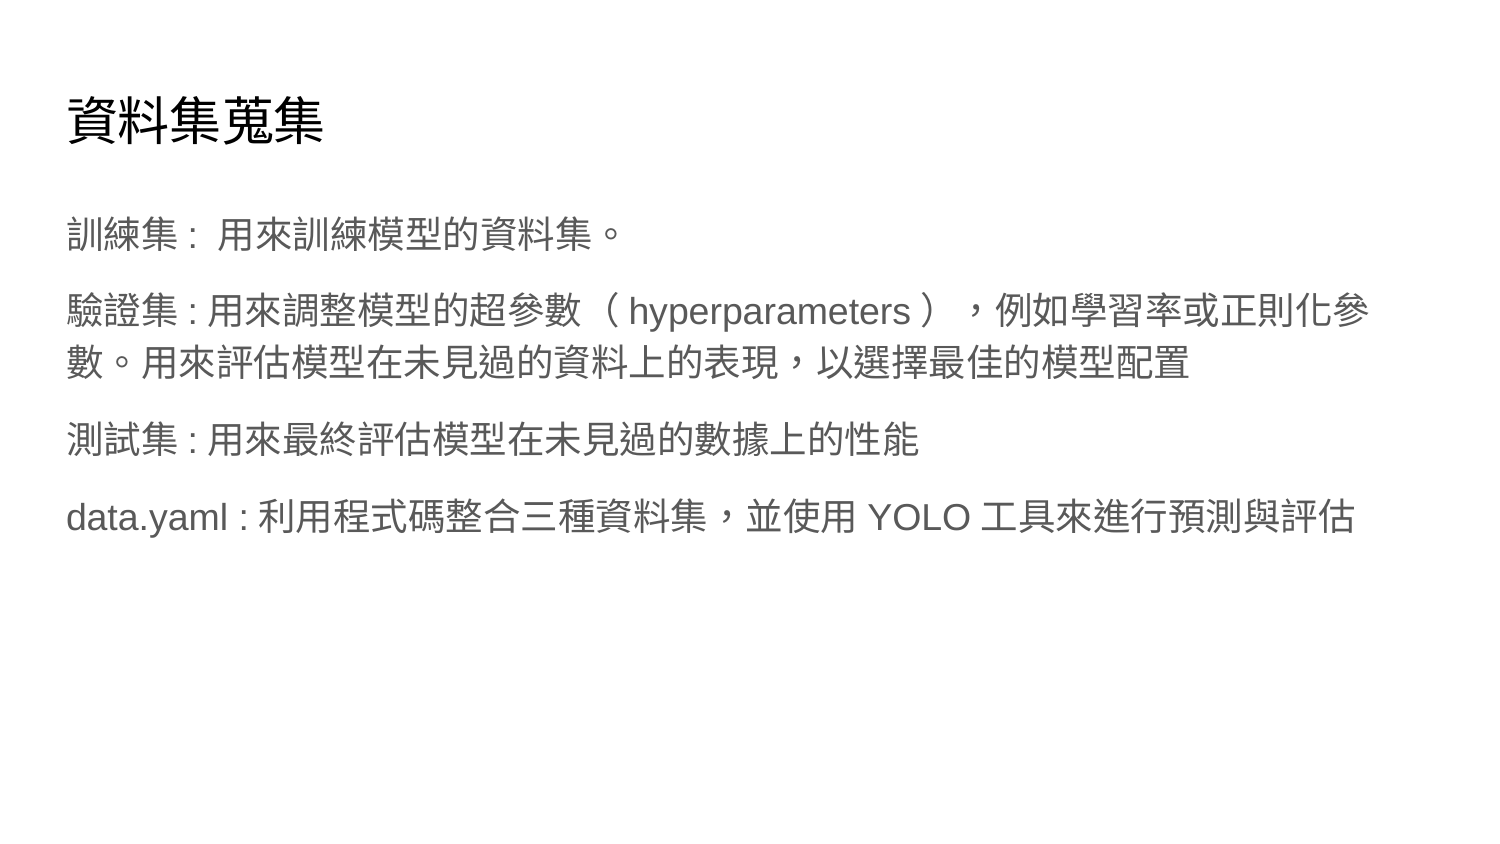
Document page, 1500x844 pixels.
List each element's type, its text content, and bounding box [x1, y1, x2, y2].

list 訓練集: 用來訓練模型的資料集。 驗證集:用來調整模型的超參數（hyperparameters），例如學習率或正則化參數。用來評估模型在未見過的資料上的表現，以選擇最佳的模型配置 測試集:用來最終評估模型在未見過的數據上的性能 data.yaml :利用程式碼整合三種資料集，並使用YOLO工具來進行預測與評估 [51, 189, 1449, 750]
title 資料集蒐集 [51, 72, 1449, 167]
